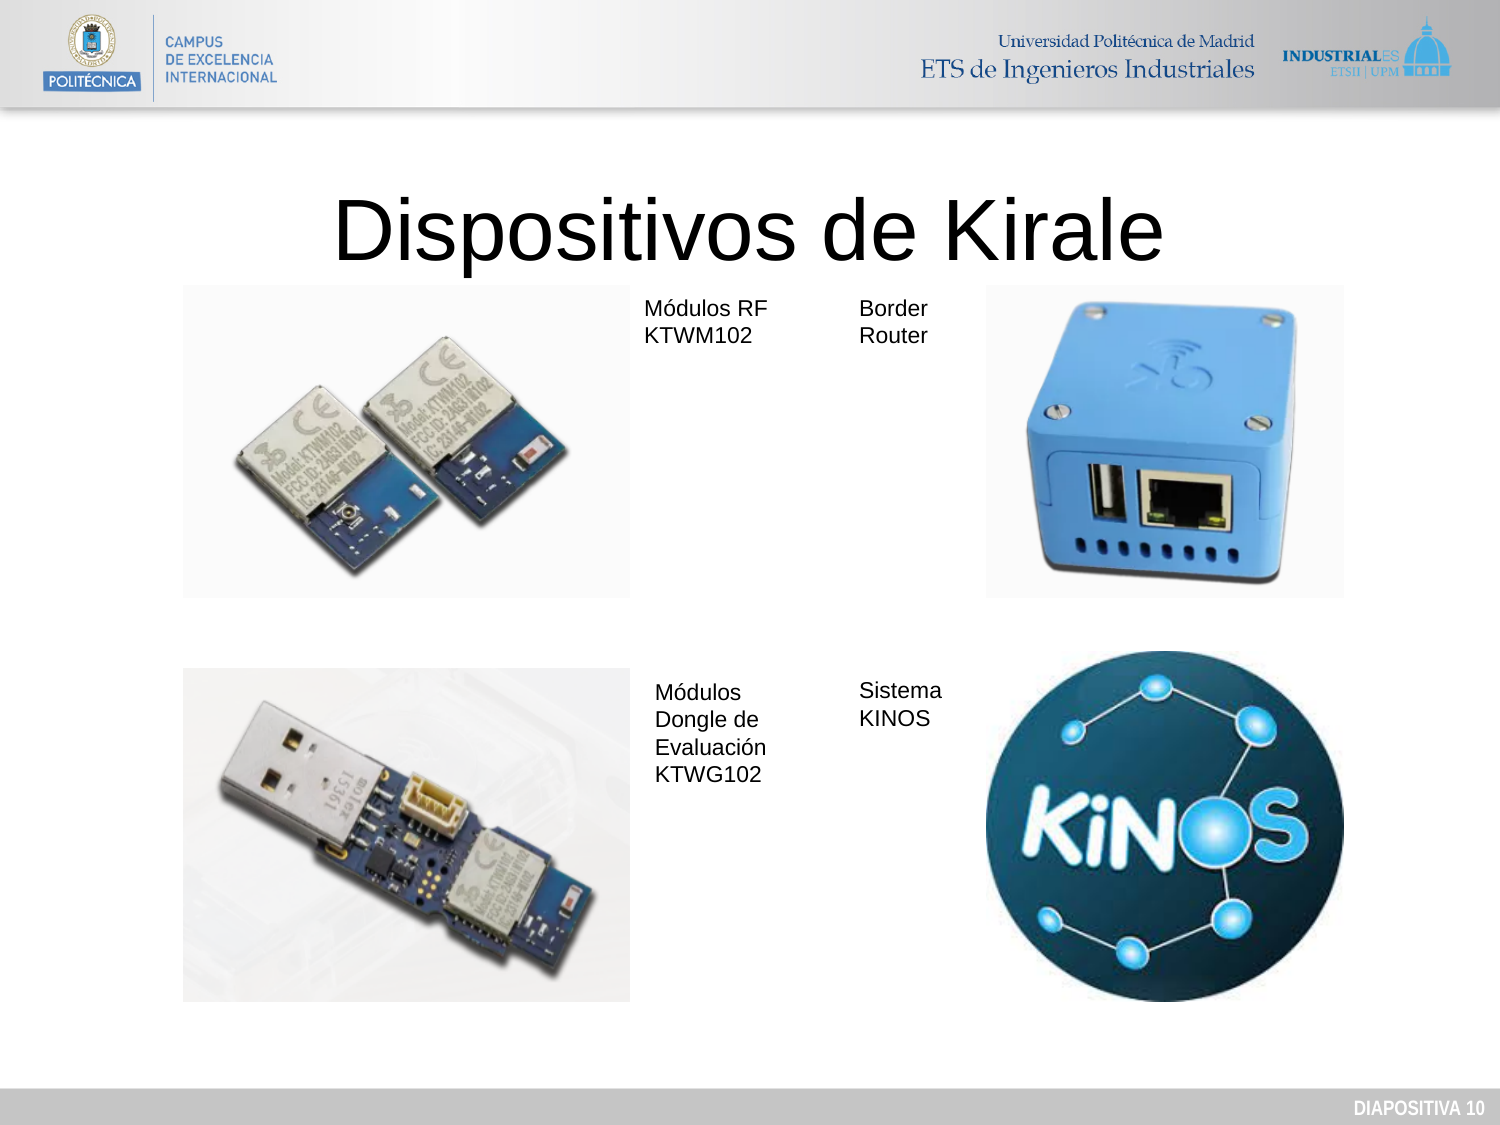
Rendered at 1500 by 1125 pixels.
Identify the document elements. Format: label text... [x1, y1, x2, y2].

slide_number DIAPOSITIVA 9 [1187, 1087, 1500, 1125]
text_box Border Router [844, 285, 985, 356]
text_box Módulos Dongle de Evaluación KTWG102 [640, 669, 808, 795]
text_box Sistema KINOS [844, 668, 981, 739]
title Dispositivos de Kirale [0, 113, 1500, 286]
picture [0, 0, 1500, 113]
text_box Módulos RF KTWM102 [630, 285, 798, 356]
picture [0, 285, 1500, 1125]
